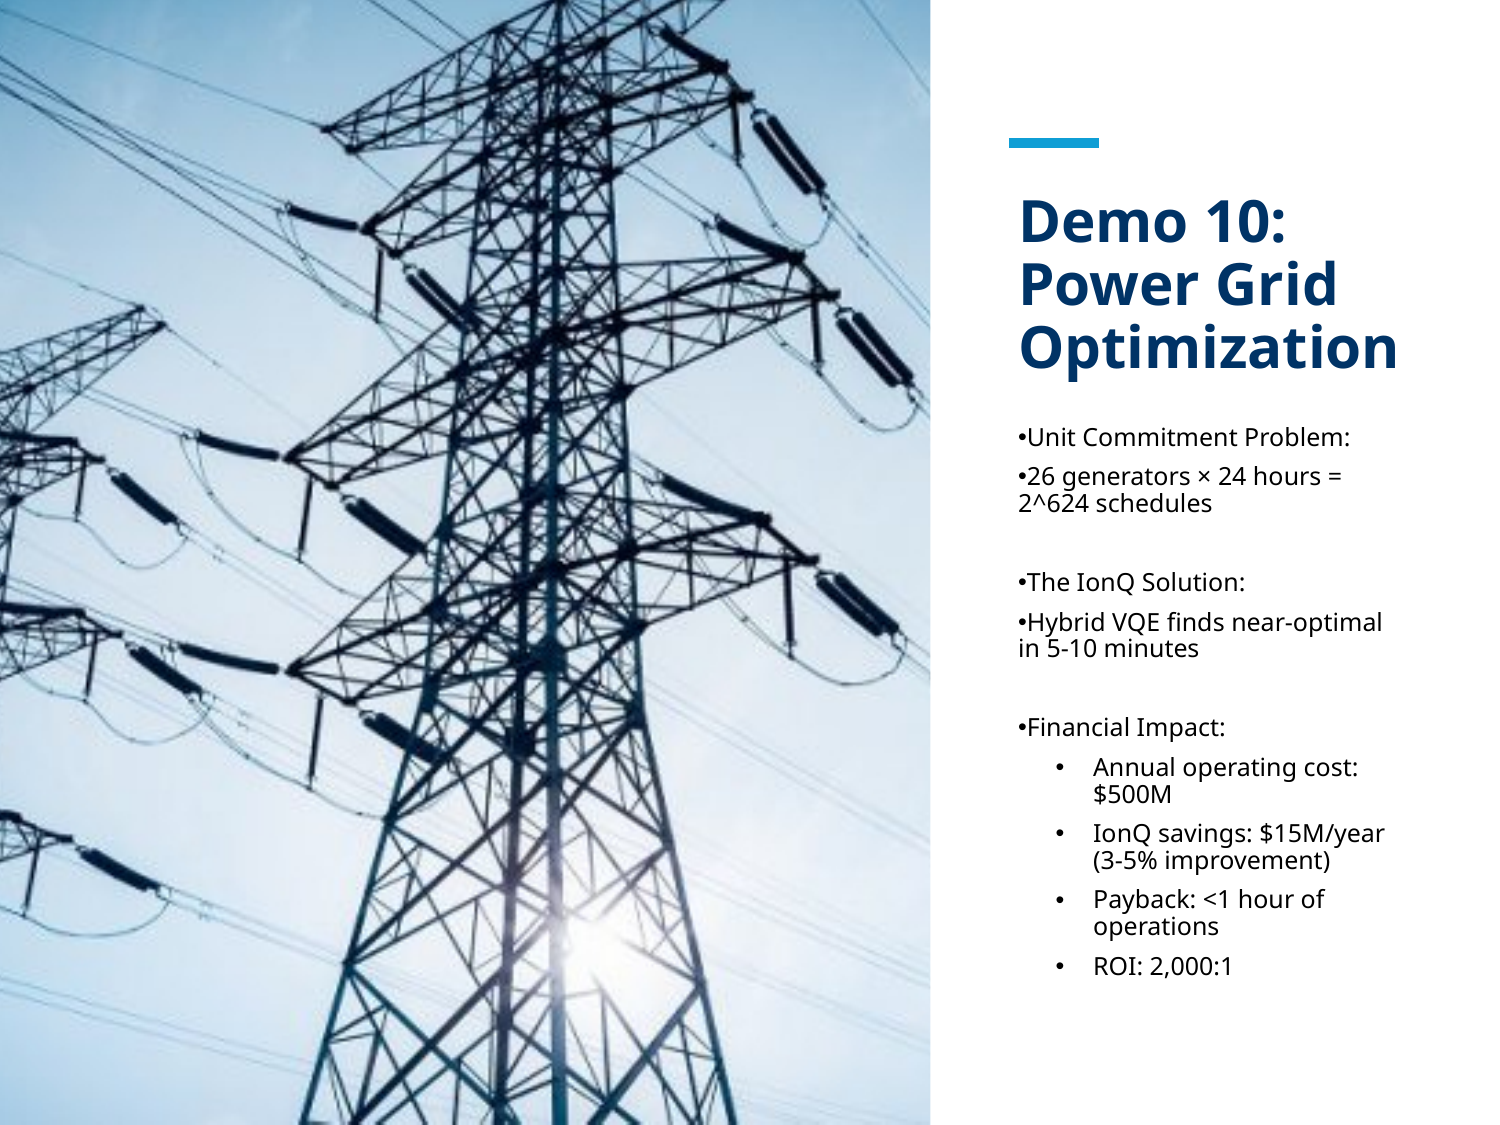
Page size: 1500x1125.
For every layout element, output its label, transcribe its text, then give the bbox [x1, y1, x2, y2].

text_box Demo 10: Power Grid Optimization [1003, 185, 1426, 417]
text_box Unit Commitment Problem: 26 generators × 24 hours = 2^624 schedules The IonQ Solution: Hybrid VQE finds near-optimal in 5-10 minutes Financial Impact: Annual operating cost: $500M IonQ savings: $15M/year (3-5% improvement) Payback: <1 hour of operations ROI: 2,000:1 [1003, 417, 1426, 1008]
picture [0, 0, 931, 1125]
